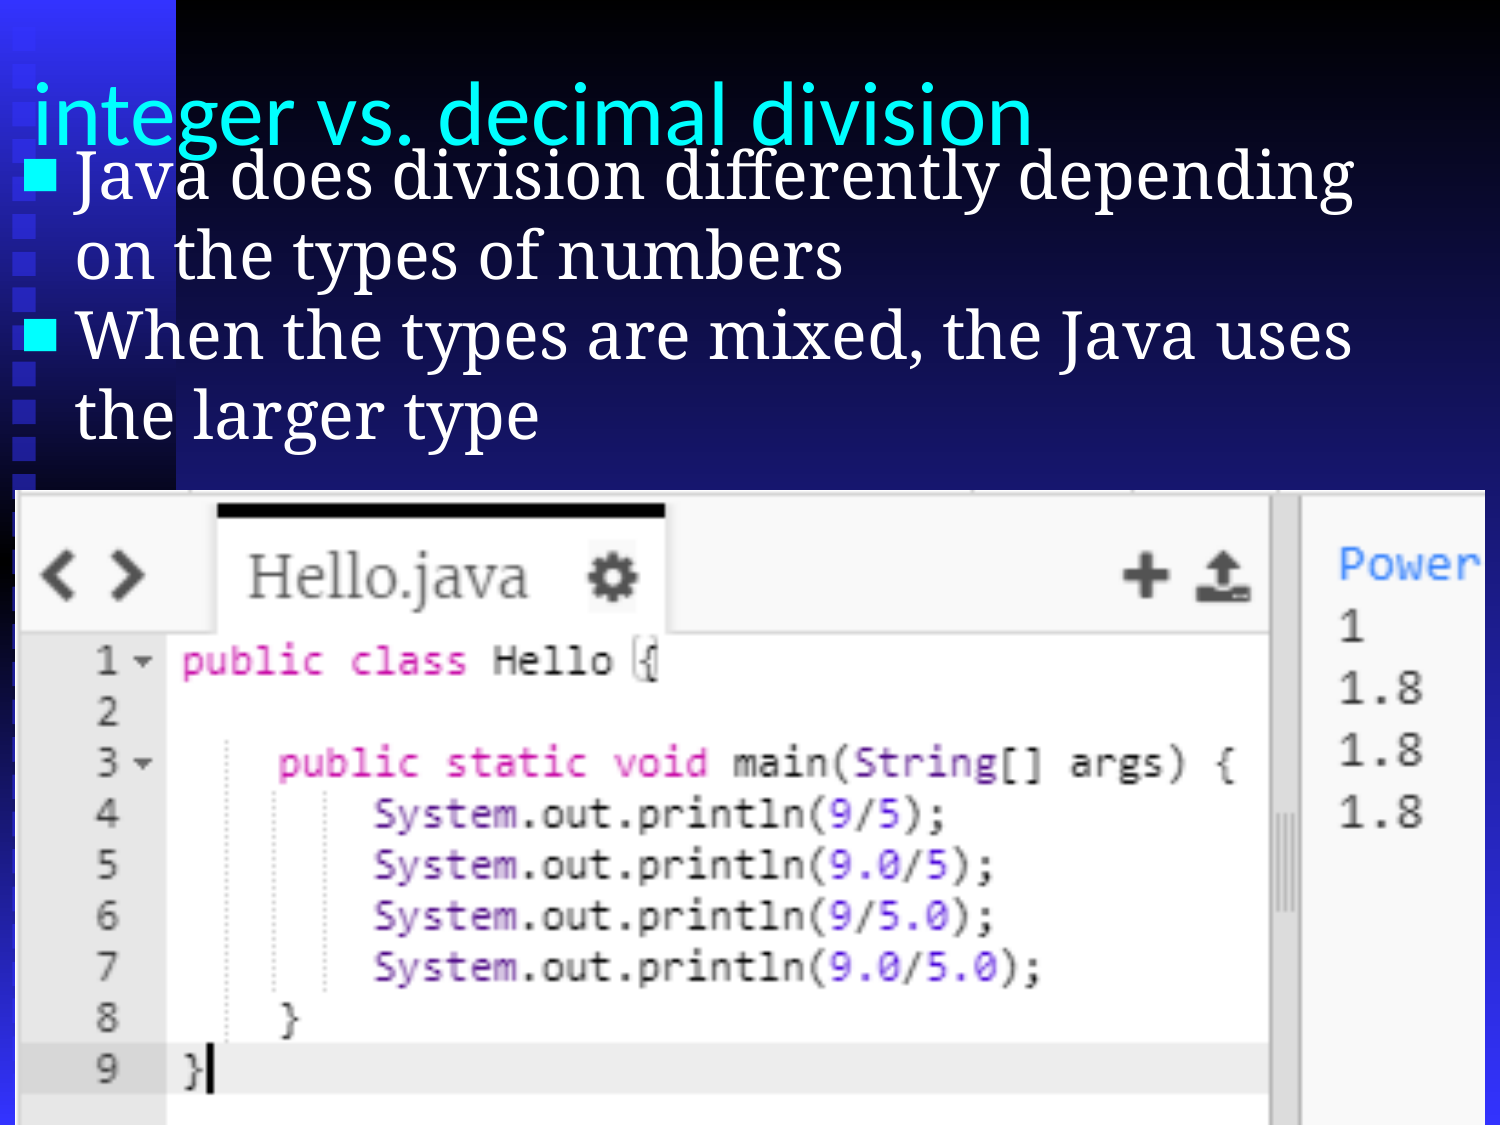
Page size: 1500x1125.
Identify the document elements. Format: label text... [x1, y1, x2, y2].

picture [14, 490, 1486, 1125]
text_box Java does division differently depending on the types of numbers When the types are mixed, the Java uses the larger type [12, 124, 1438, 461]
text_box integer vs. decimal division [24, 54, 1467, 174]
